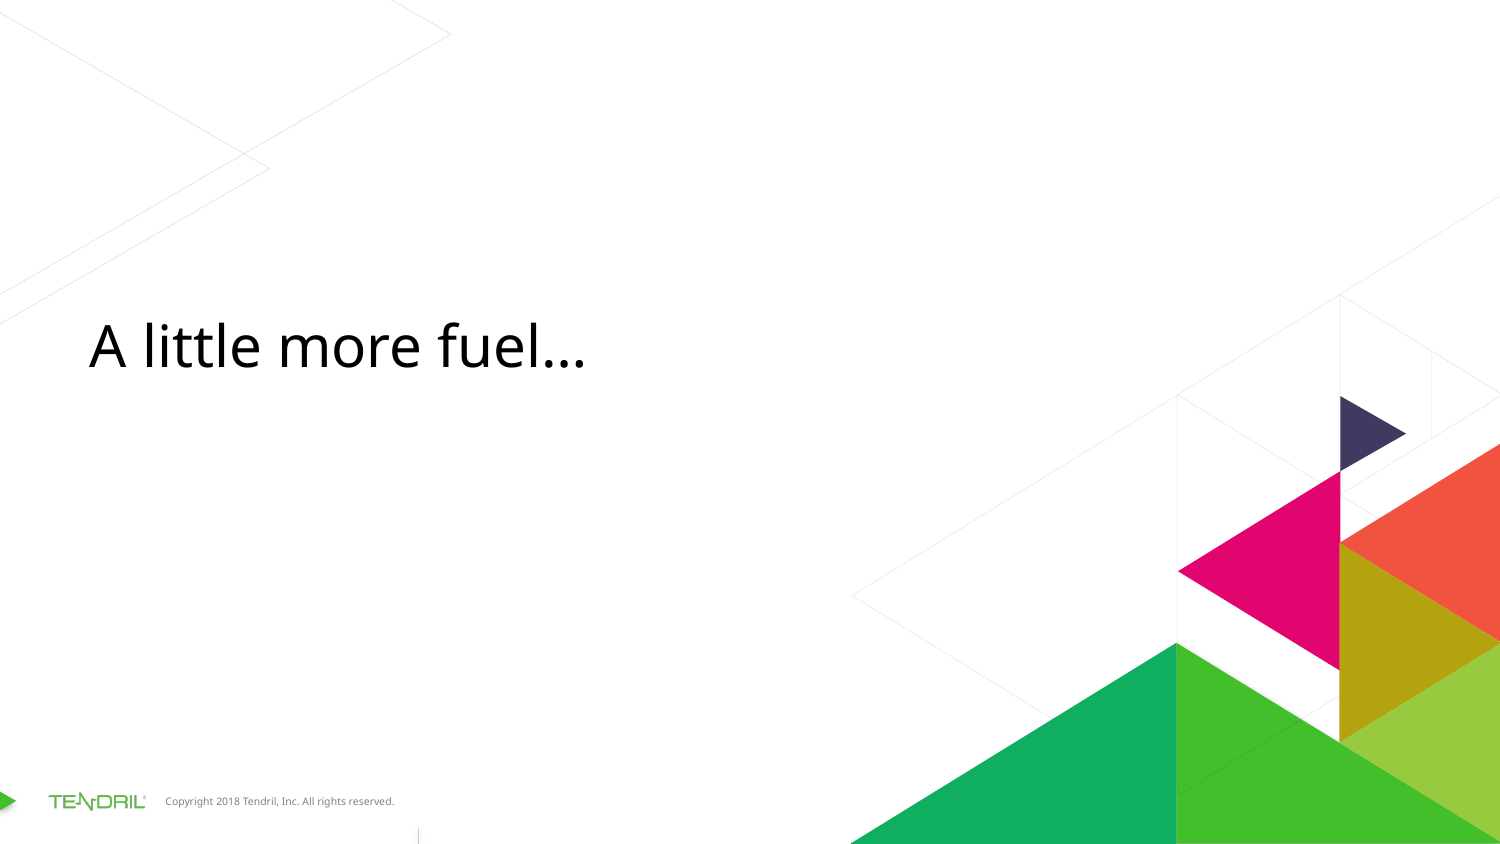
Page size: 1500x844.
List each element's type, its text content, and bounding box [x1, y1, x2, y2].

title A little more fuel… [75, 177, 1380, 511]
